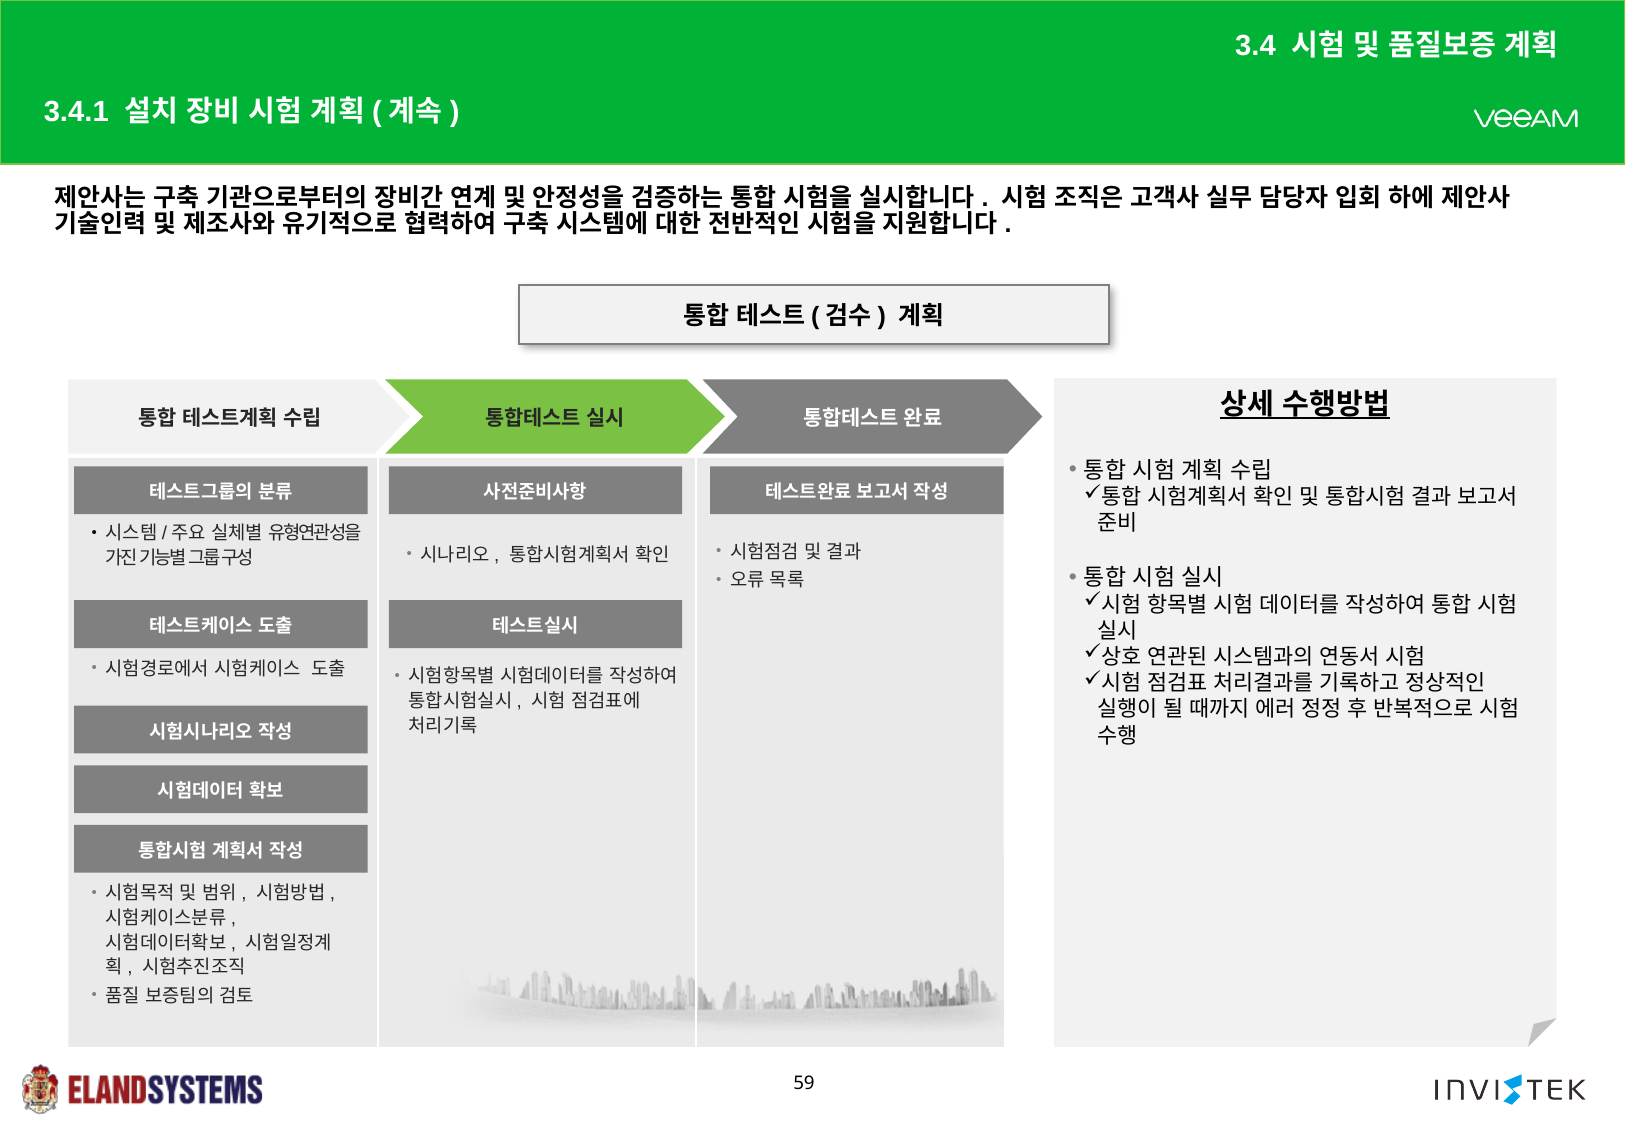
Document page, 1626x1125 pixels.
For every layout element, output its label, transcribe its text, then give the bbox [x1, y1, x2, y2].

list 3.4 시험 및 품질보증 계획 [862, 16, 1582, 76]
picture [1435, 1074, 1519, 1105]
text_box 상세 수행방법 통합 시험 계획 수립 통합 시험계획서 확인 및 통합시험 결과 보고서 준비 통합 시험 실시 시험 항목별 시험 데이터를 작성하여 통합 시험 실시 상호 연관된 시스템과의 연동서 시험 시험 점검표 처리결과를 기록하고 정상적인 실행이 될 때까지 에러 정정 후 반복적으로 시험 수행 [1054, 378, 1557, 1047]
text_box 제안사는 구축 기관으로부터의 장비간 연계 및 안정성을 검증하는 통합 시험을 실시합니다. 시험 조직은 고객사 실무 담당자 입회 하에 제안사 기술인력 및 제조사와 유기적으로 협력하여 구축 시스템에 대한 전반적인 시험을 지원합니다. [39, 177, 1567, 355]
slide_number 59 [778, 1063, 847, 1105]
title 3.4.1 설치 장비 시험 계획(계속) [28, 88, 989, 136]
text_box 통합 테스트(검수) 계획 [518, 284, 1110, 345]
picture [1514, 1074, 1586, 1105]
picture [1465, 100, 1586, 136]
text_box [67, 379, 1043, 1047]
picture [22, 1064, 270, 1115]
